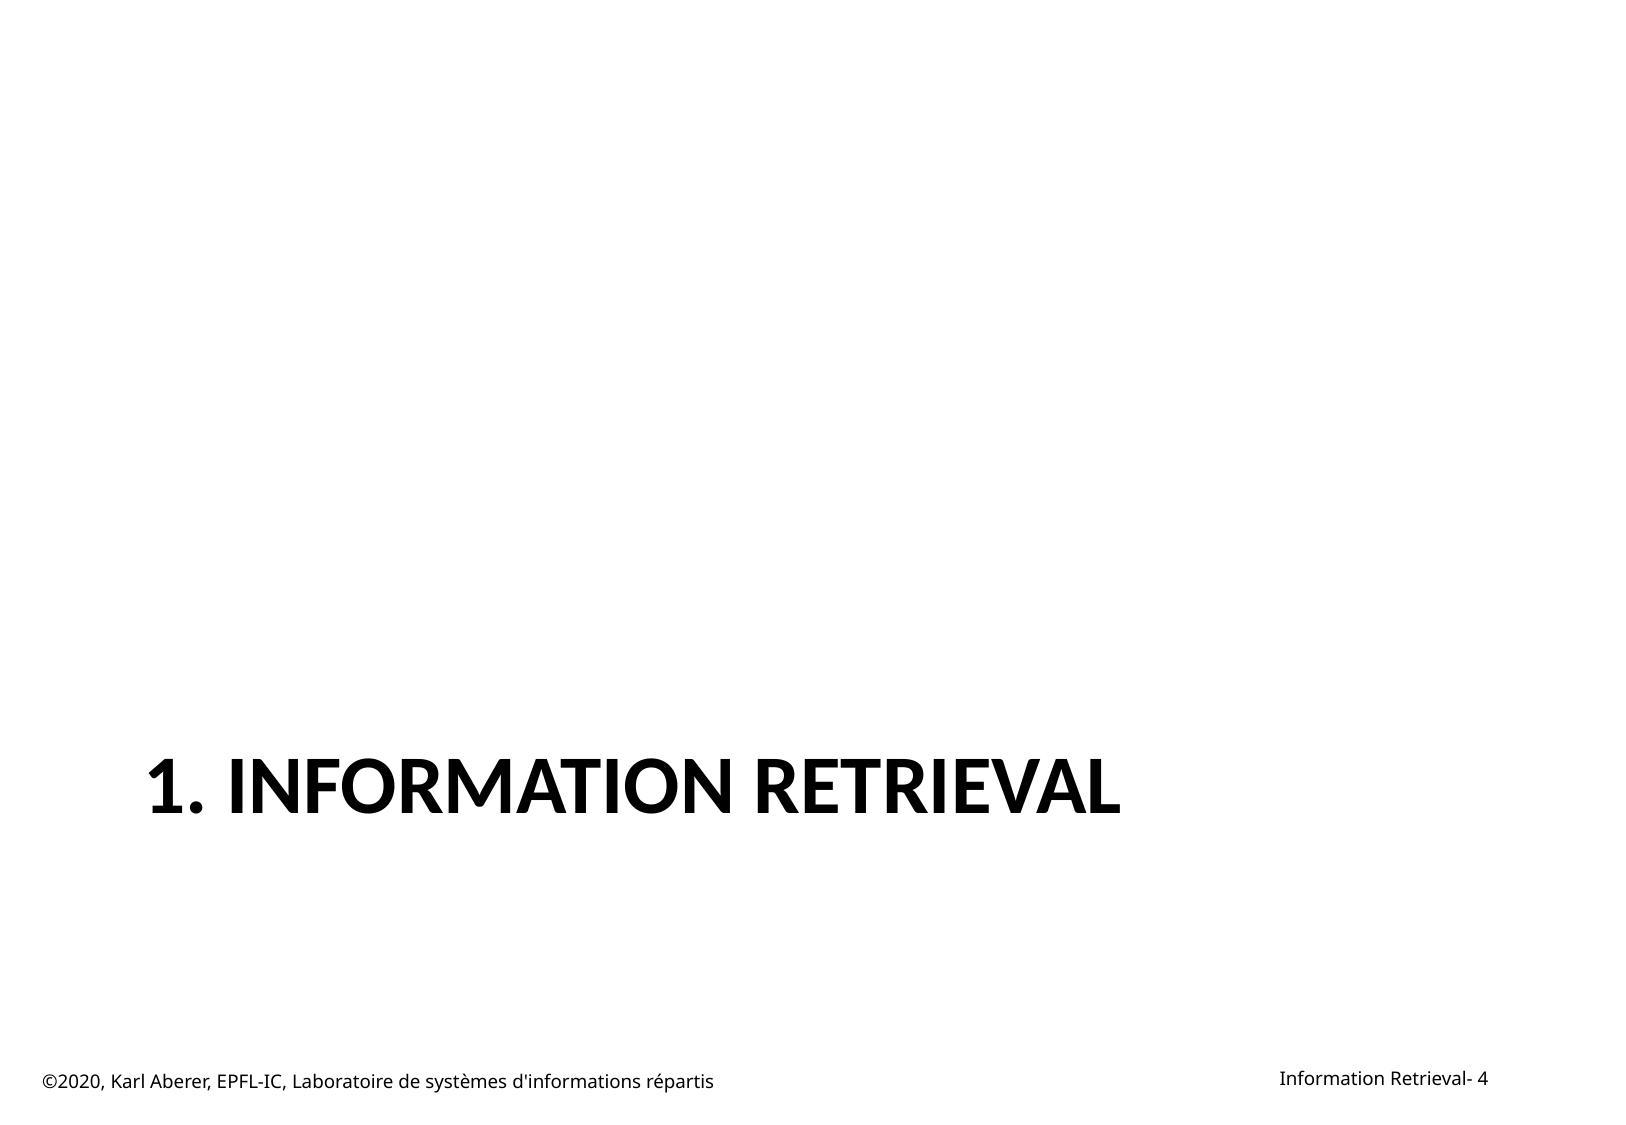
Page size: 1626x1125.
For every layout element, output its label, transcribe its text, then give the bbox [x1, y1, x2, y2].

footer ©2020, Karl Aberer, EPFL-IC, Laboratoire de systèmes d'informations répartis [26, 1062, 1071, 1101]
title 1. Information Retrieval [128, 722, 1510, 947]
